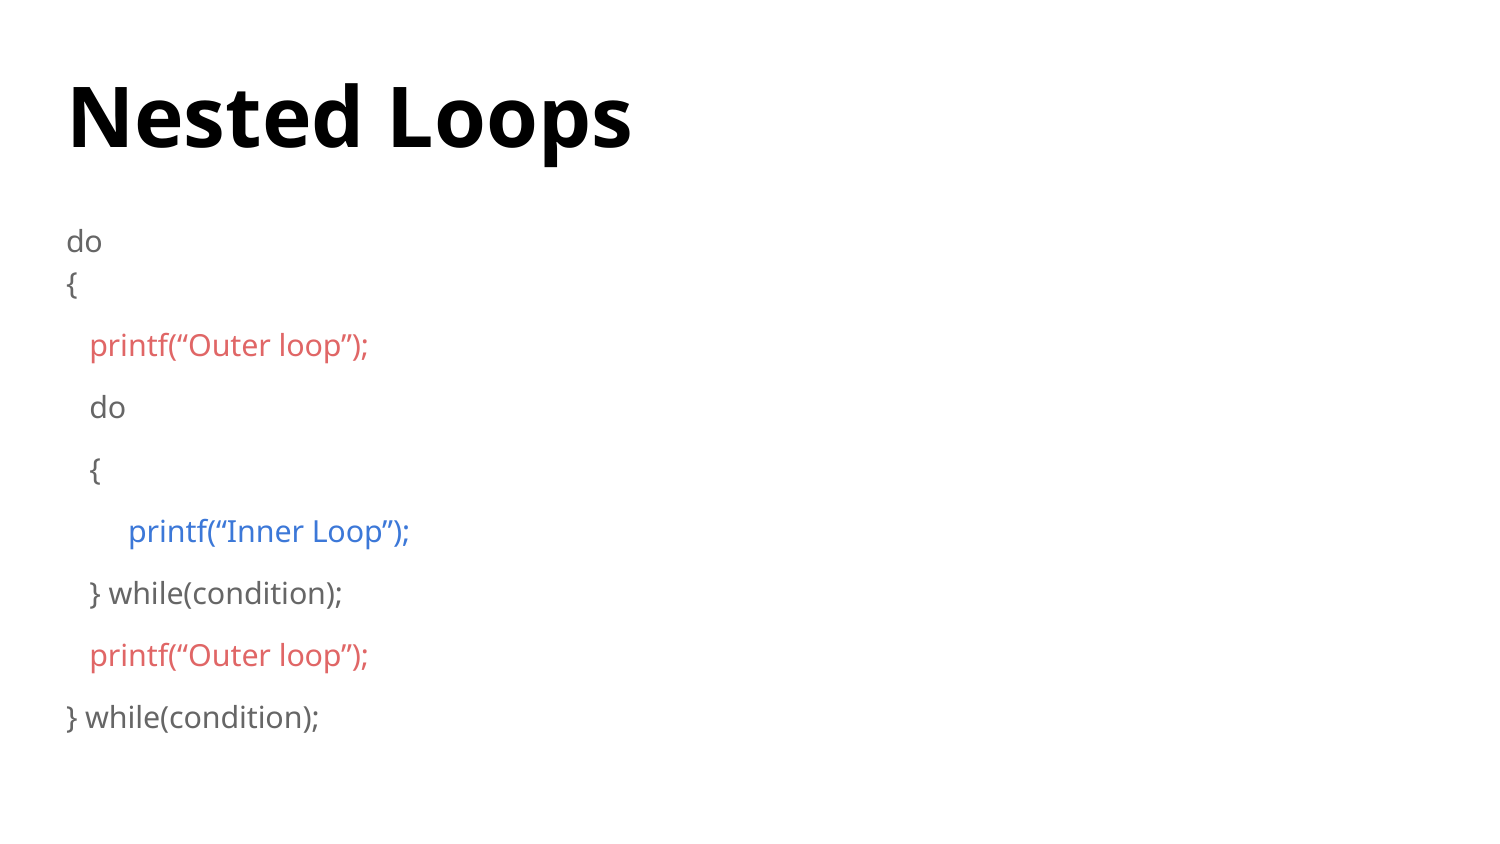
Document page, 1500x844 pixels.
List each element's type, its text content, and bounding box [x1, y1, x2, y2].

title Nested Loops [51, 48, 1449, 180]
list do { printf(“Outer loop”); do { printf(“Inner Loop”); } while(condition); printf(“Outer loop”); } while(condition); [51, 201, 1449, 750]
